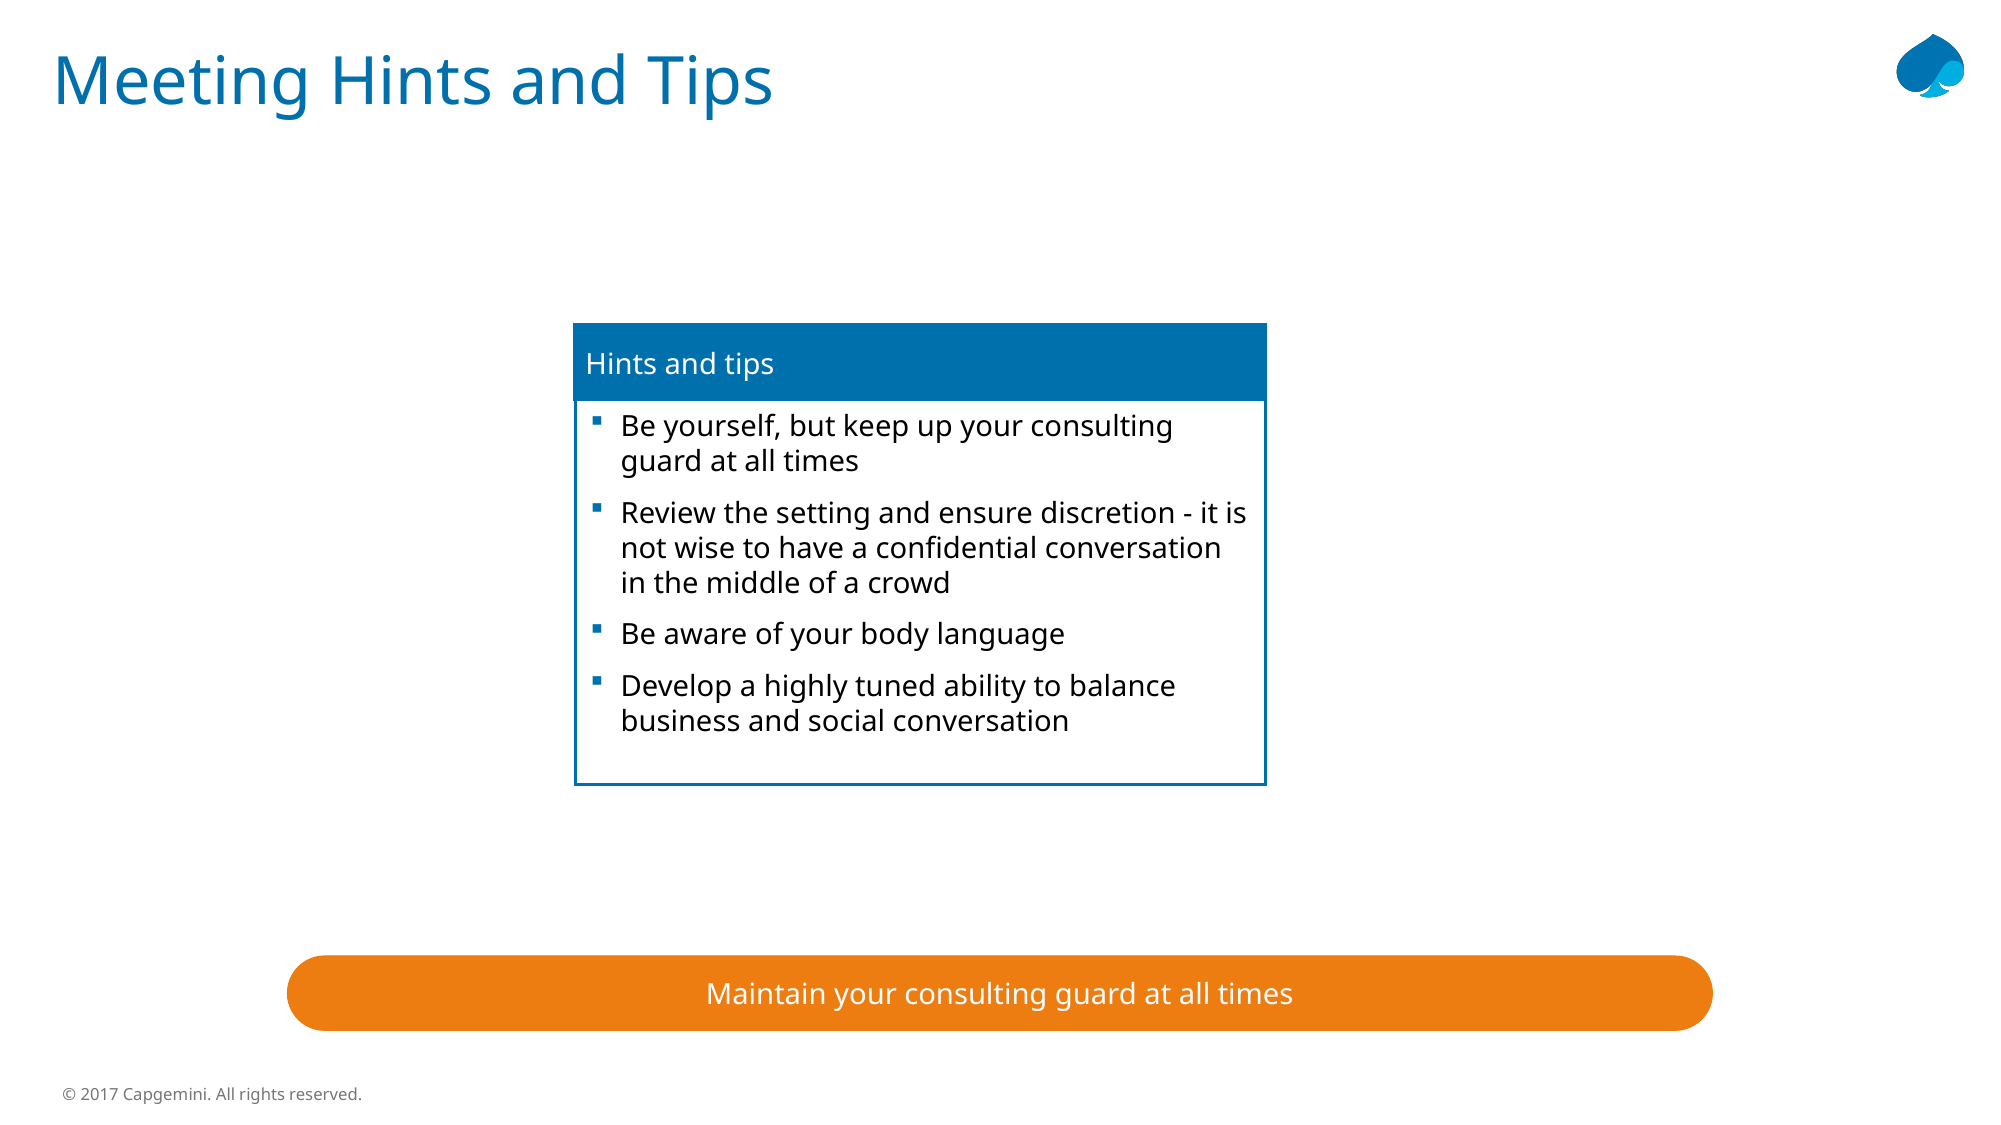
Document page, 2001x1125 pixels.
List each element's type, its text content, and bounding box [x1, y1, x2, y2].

text_box Be yourself, but keep up your consulting guard at all times Review the setting and ensure discretion - it is not wise to have a confidential conversation in the middle of a crowd Be aware of your body language Develop a highly tuned ability to balance business and social conversation [575, 400, 1266, 785]
text_box Maintain your consulting guard at all times [287, 955, 1713, 1031]
picture [1960, 34, 1964, 62]
title Meeting Hints and Tips [52, 34, 1960, 126]
text_box Hints and tips [575, 324, 1266, 400]
picture [1960, 78, 1964, 107]
